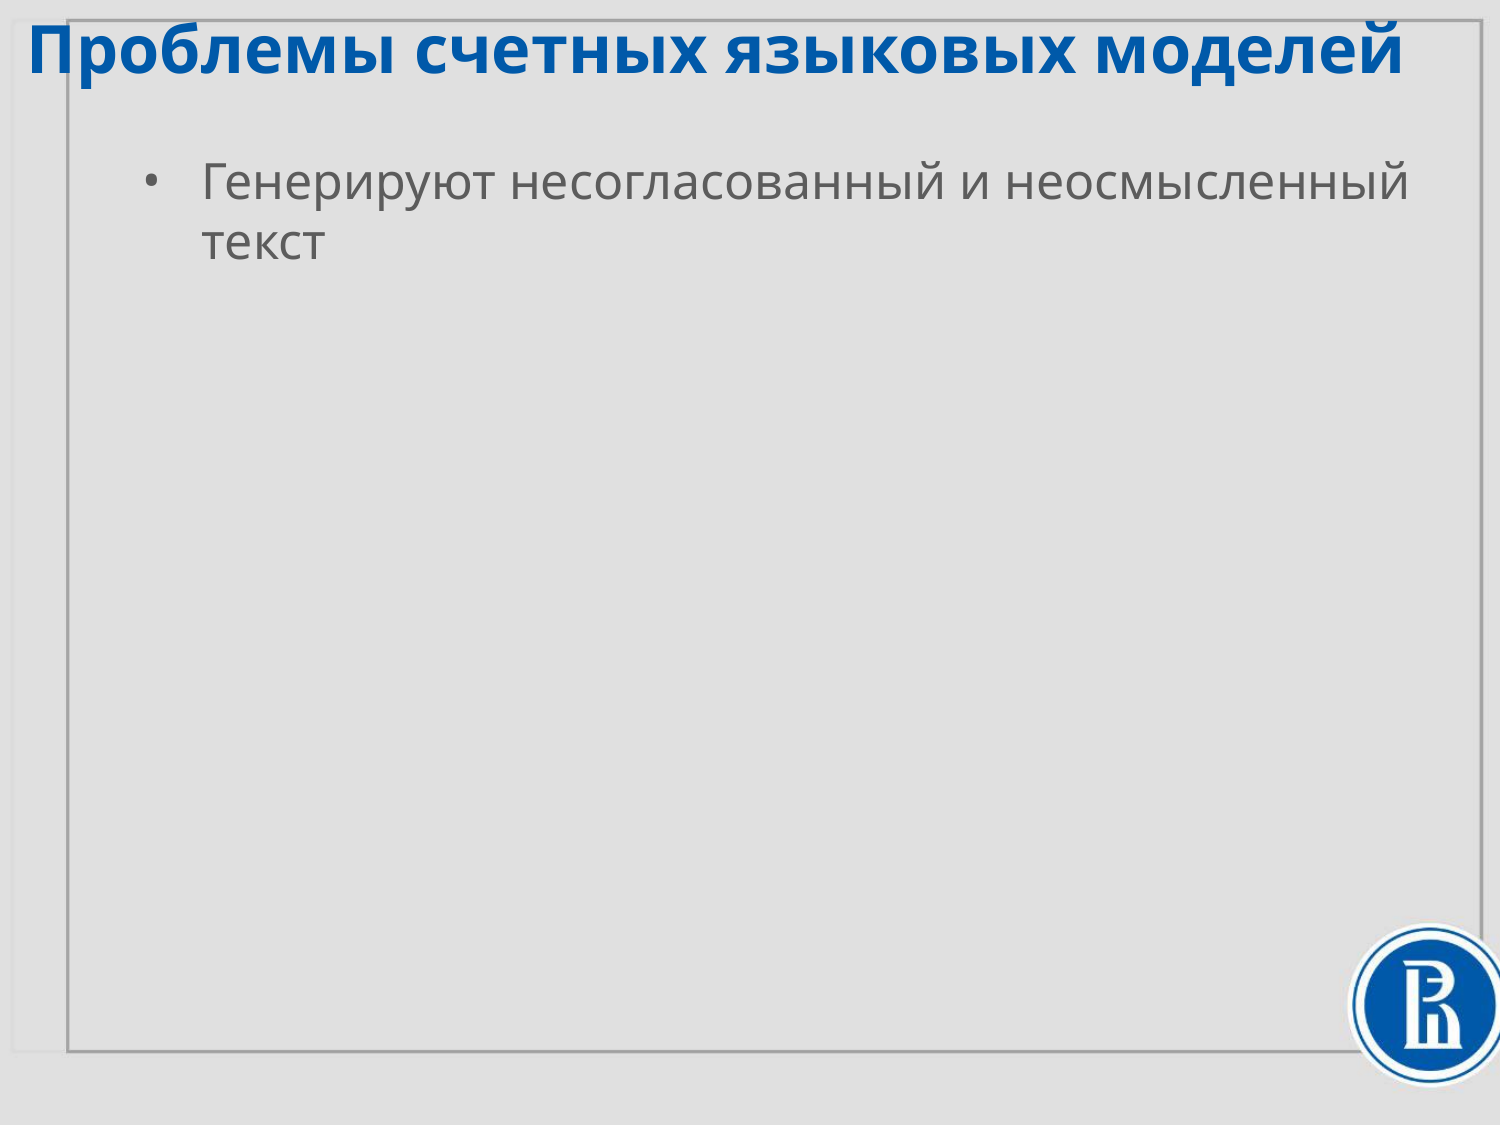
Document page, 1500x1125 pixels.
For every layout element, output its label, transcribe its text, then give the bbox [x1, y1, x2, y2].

text_box Генерируют несогласованный и неосмысленный текст [138, 145, 1472, 274]
text_box Проблемы счетных языковых моделей [0, 0, 1500, 98]
picture [0, 98, 1500, 1125]
